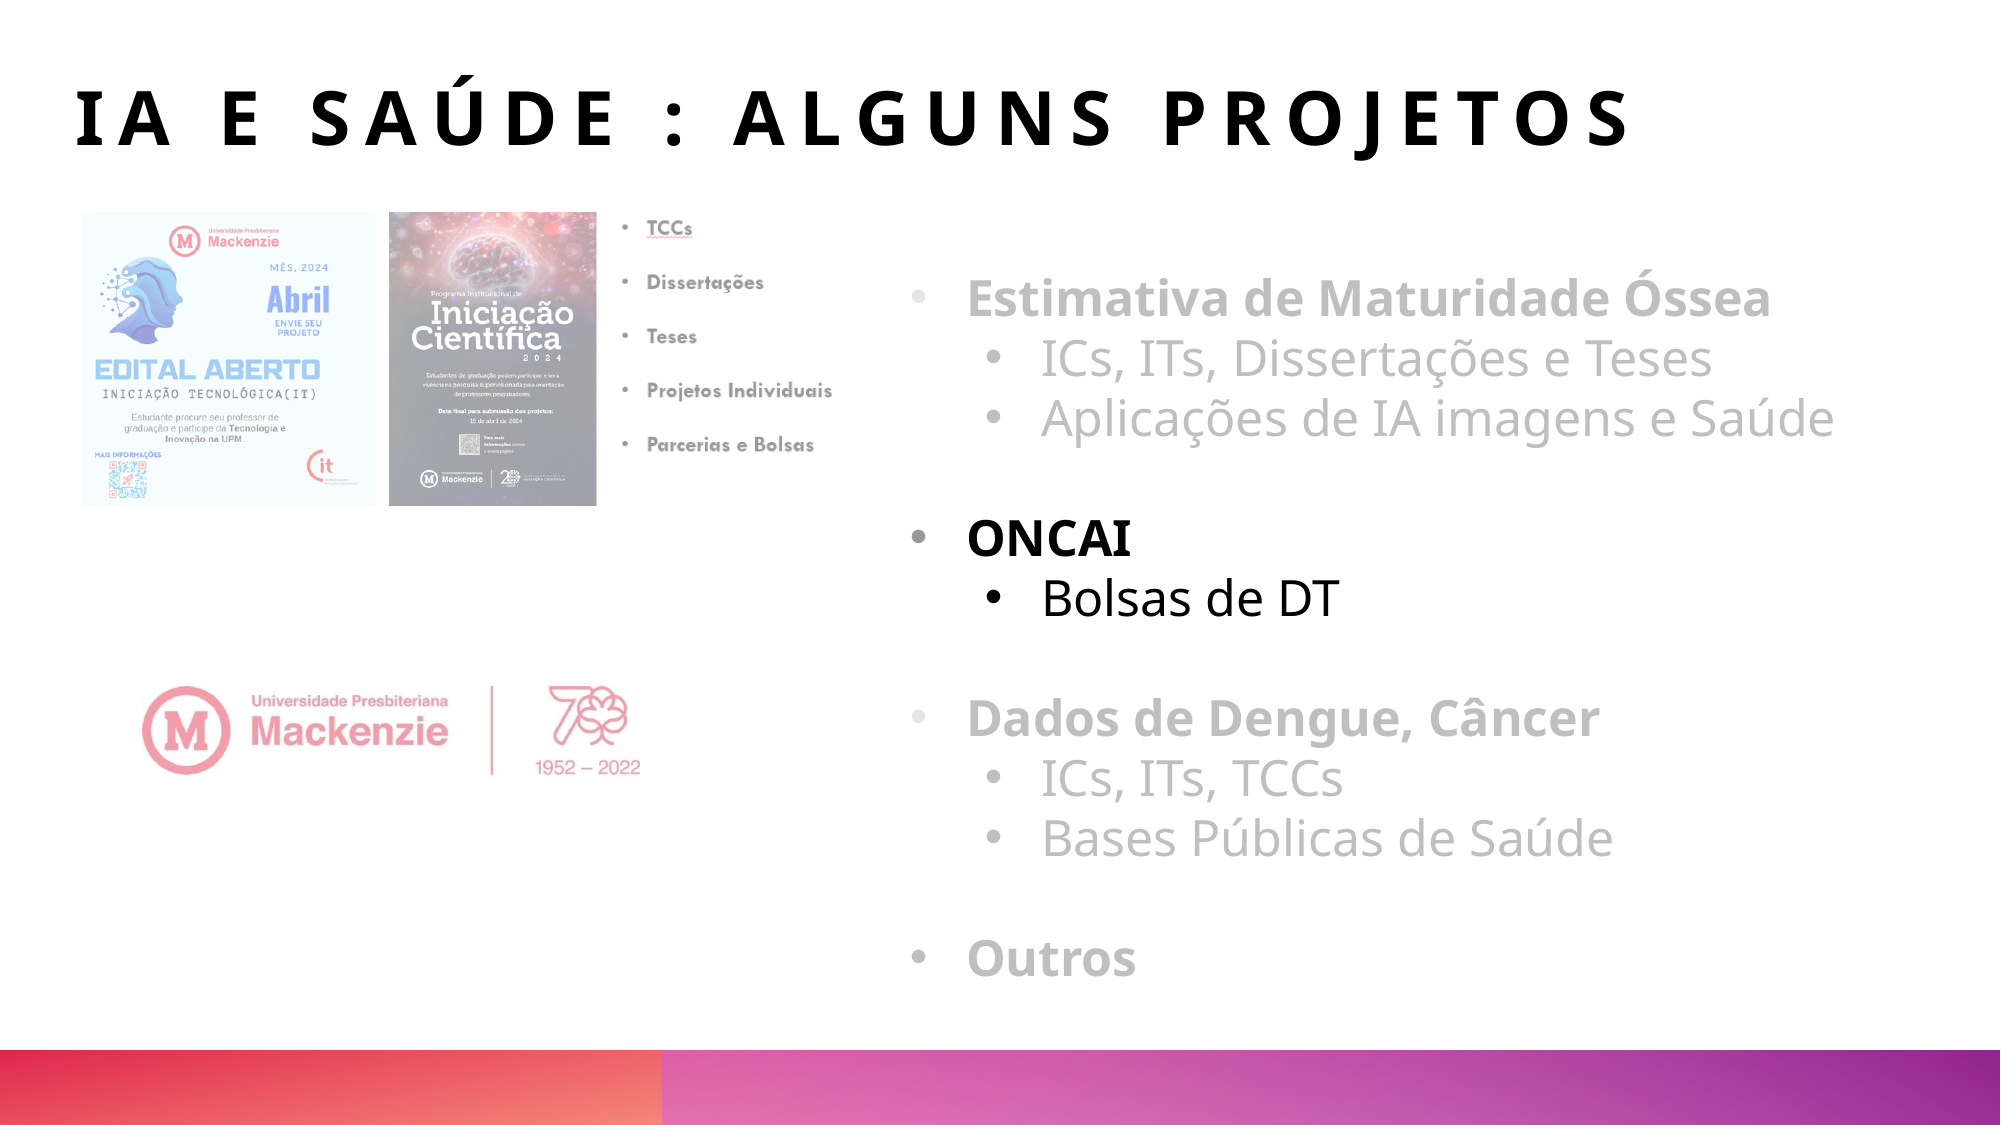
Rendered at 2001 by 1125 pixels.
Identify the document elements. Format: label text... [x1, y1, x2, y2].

picture [142, 687, 640, 842]
text_box [75, 202, 944, 912]
text_box Estimativa de Maturidade Óssea ICs, ITs, Dissertações e Teses Aplicações de IA imagens e Saúde ONCAI Bolsas de DT Dados de Dengue, Câncer ICs, ITs, TCCs Bases Públicas de Saúde Outros [894, 259, 1852, 1125]
text_box IA e saúde : ALGUNS PROJETOS [75, 50, 1844, 161]
picture [74, 202, 856, 518]
